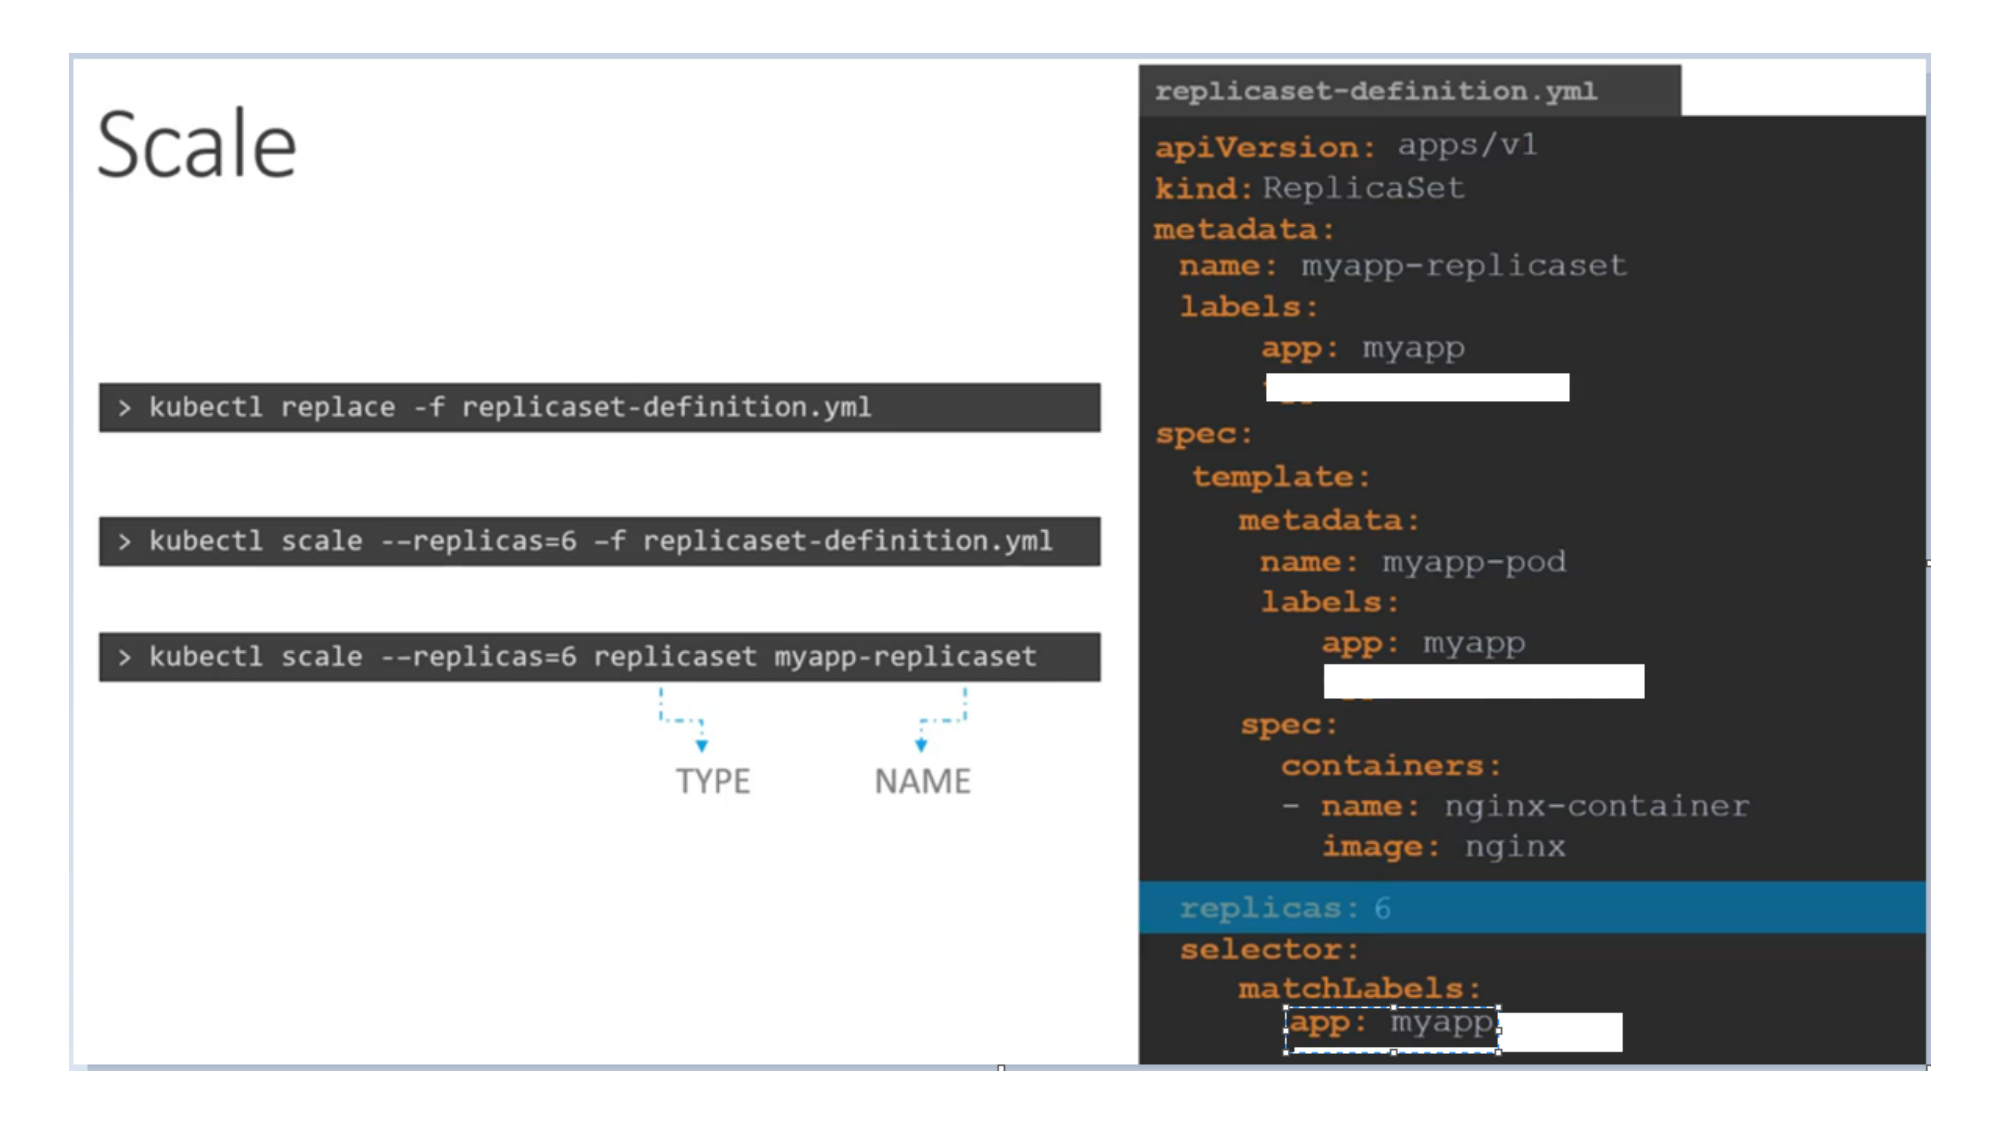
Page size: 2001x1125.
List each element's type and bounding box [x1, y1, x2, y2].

picture [69, 53, 1931, 1071]
